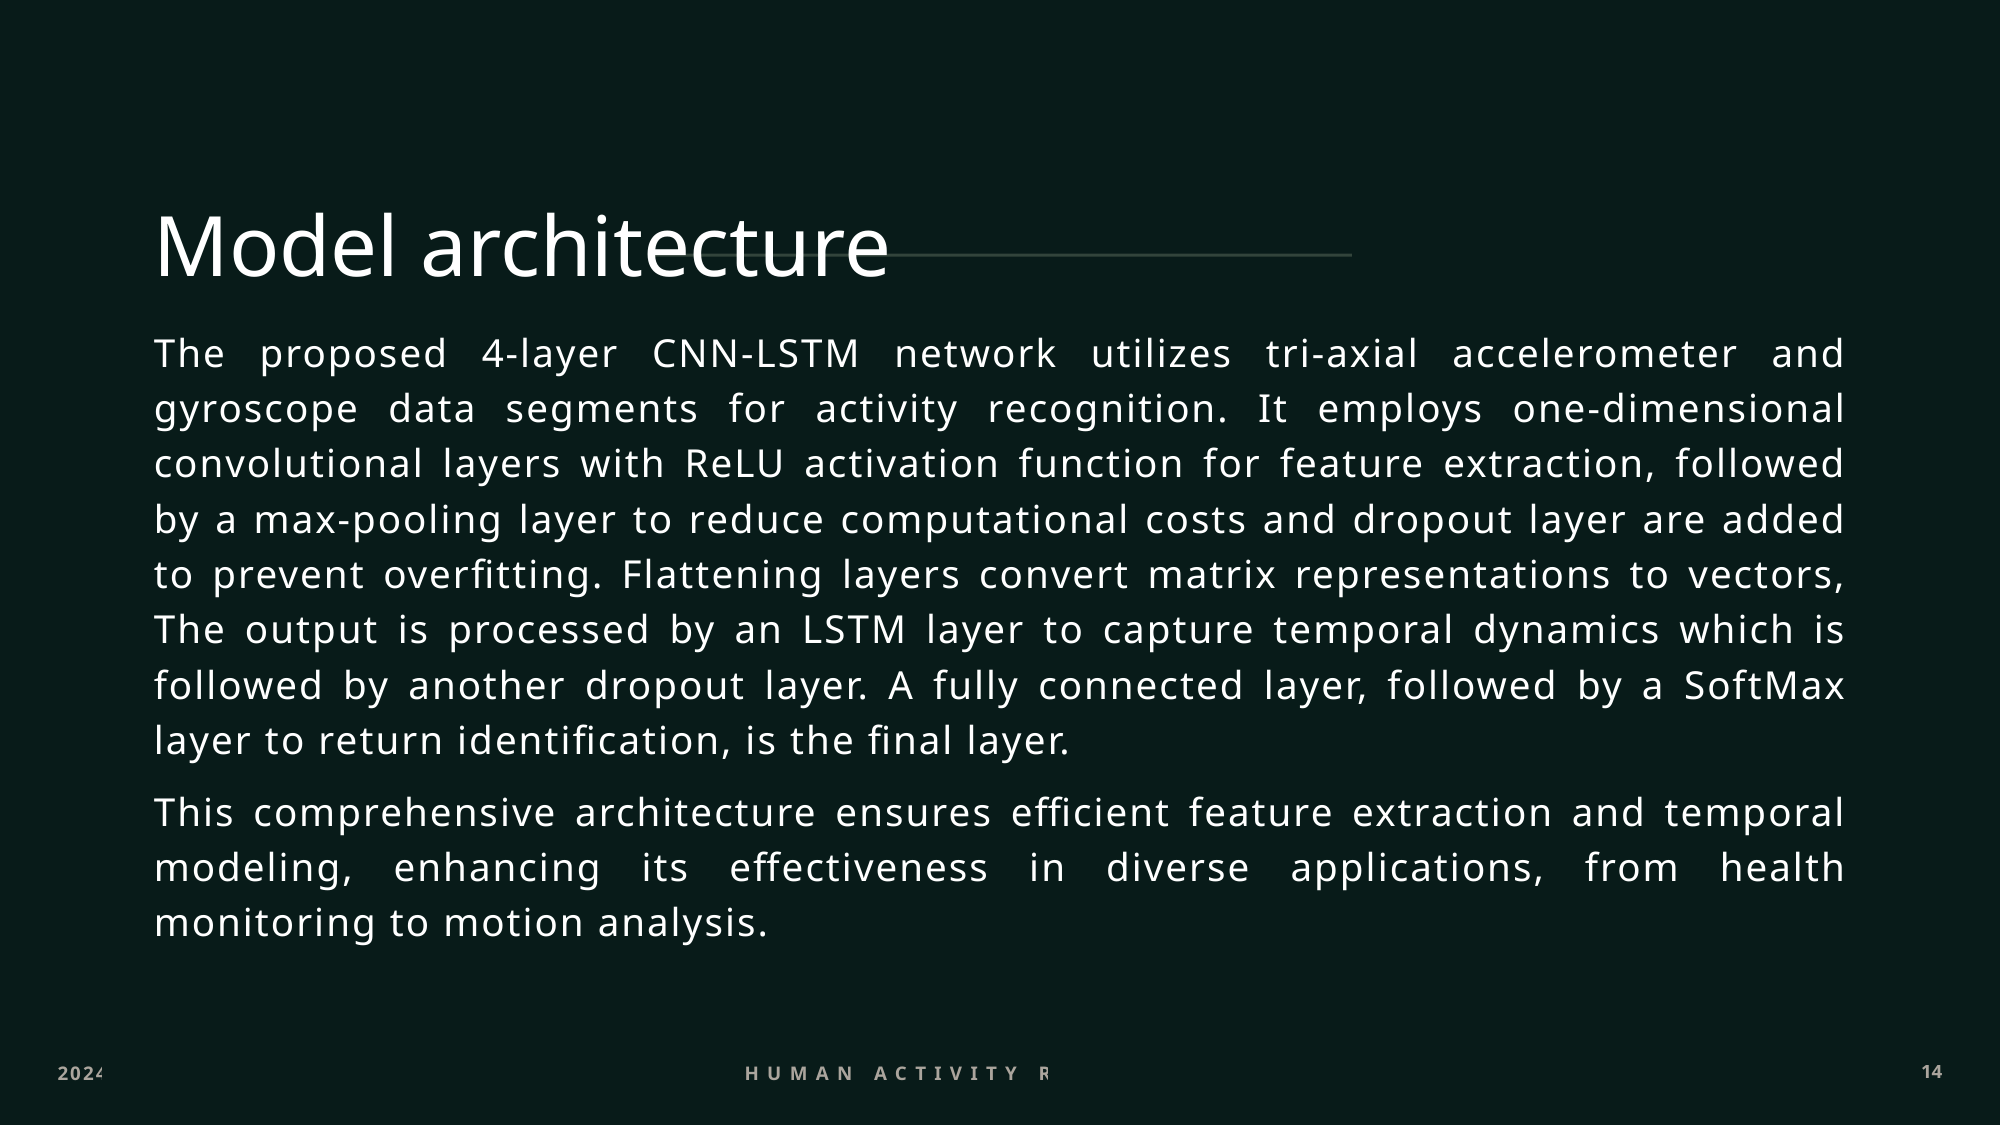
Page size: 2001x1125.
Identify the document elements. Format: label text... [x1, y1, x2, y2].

slide_number 14 [1725, 1042, 1958, 1103]
title Model architecture [138, 169, 1864, 311]
slide_number 2024 [42, 1042, 587, 1103]
list The proposed 4-layer CNN-LSTM network utilizes tri-axial accelerometer and gyroscope data segments for activity recognition. It employs one-dimensional convolutional layers with ReLU activation function for feature extraction, followed by a max-pooling layer to reduce computational costs and dropout layer are added to prevent overfitting. Flattening layers convert matrix representations to vectors, The output is processed by an LSTM layer to capture temporal dynamics which is followed by another dropout layer. A fully connected layer, followed by a SoftMax layer to return identification, is the final layer. This comprehensive architecture ensures efficient feature extraction and temporal modeling, enhancing its effectiveness in diverse applications, from health monitoring to motion analysis. [138, 311, 1864, 956]
footer Human Activity Recognition [587, 1042, 1413, 1103]
